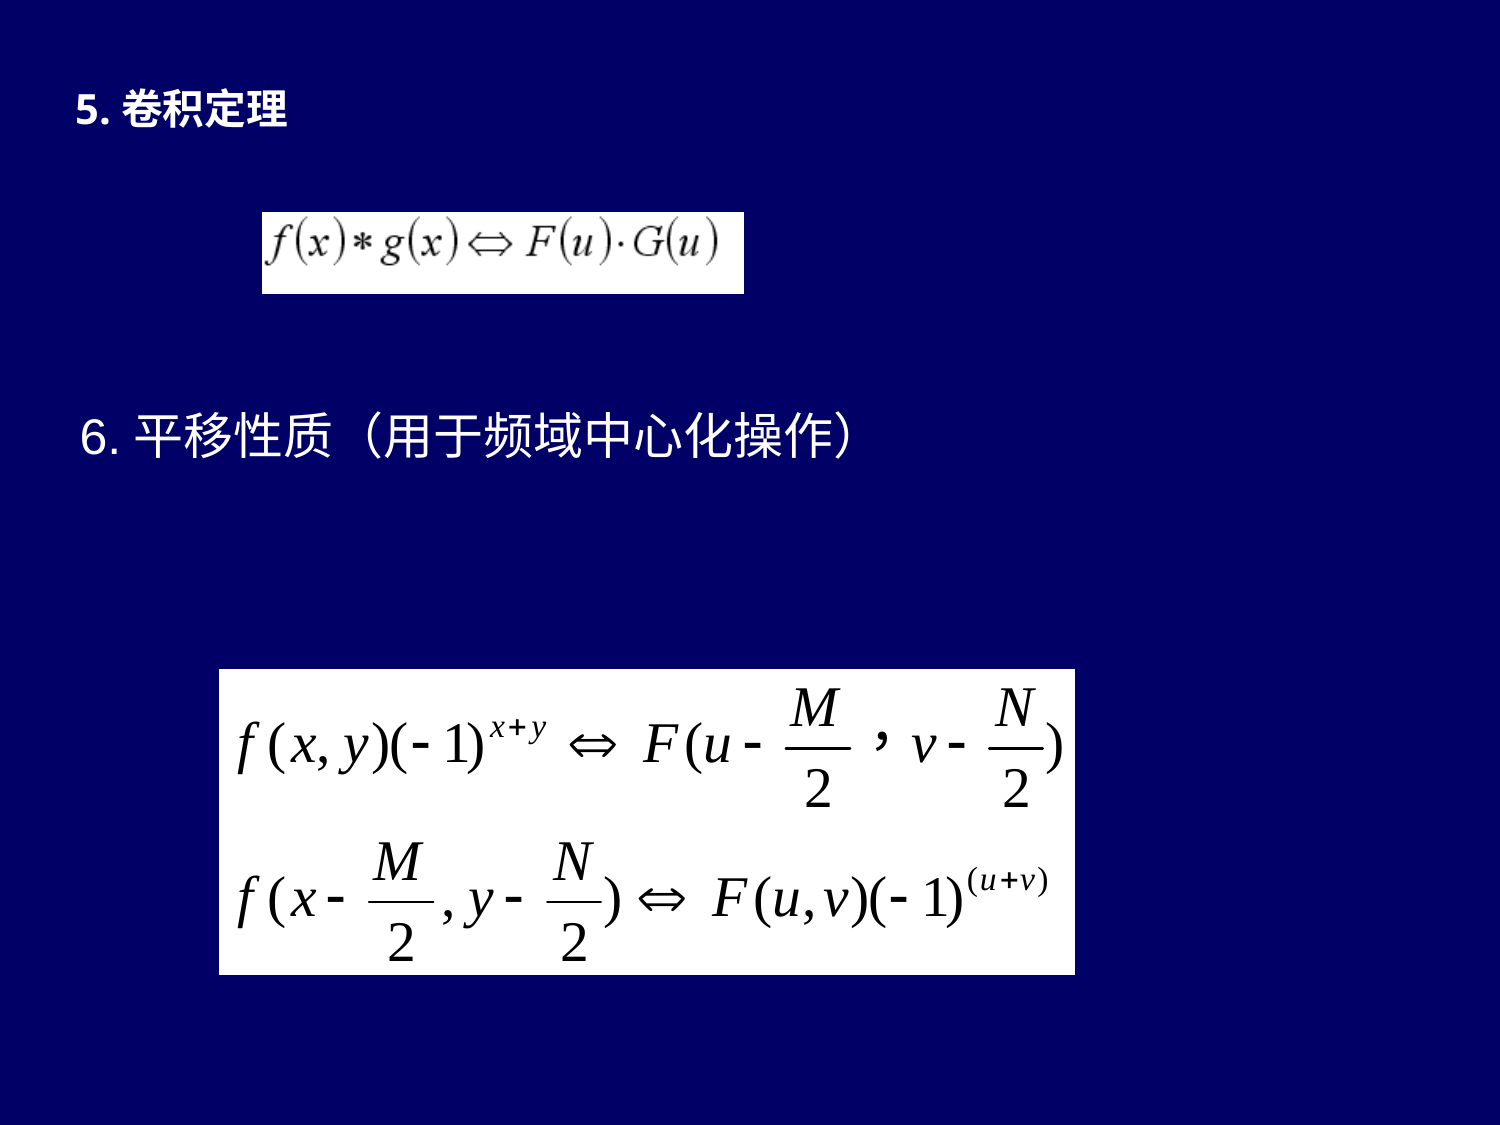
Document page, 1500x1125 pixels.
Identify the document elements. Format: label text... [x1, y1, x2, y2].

text_box 5.卷积定理 [60, 75, 303, 140]
text_box 6.平移性质（用于频域中心化操作） [64, 408, 1388, 472]
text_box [262, 212, 744, 294]
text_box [218, 668, 1076, 976]
